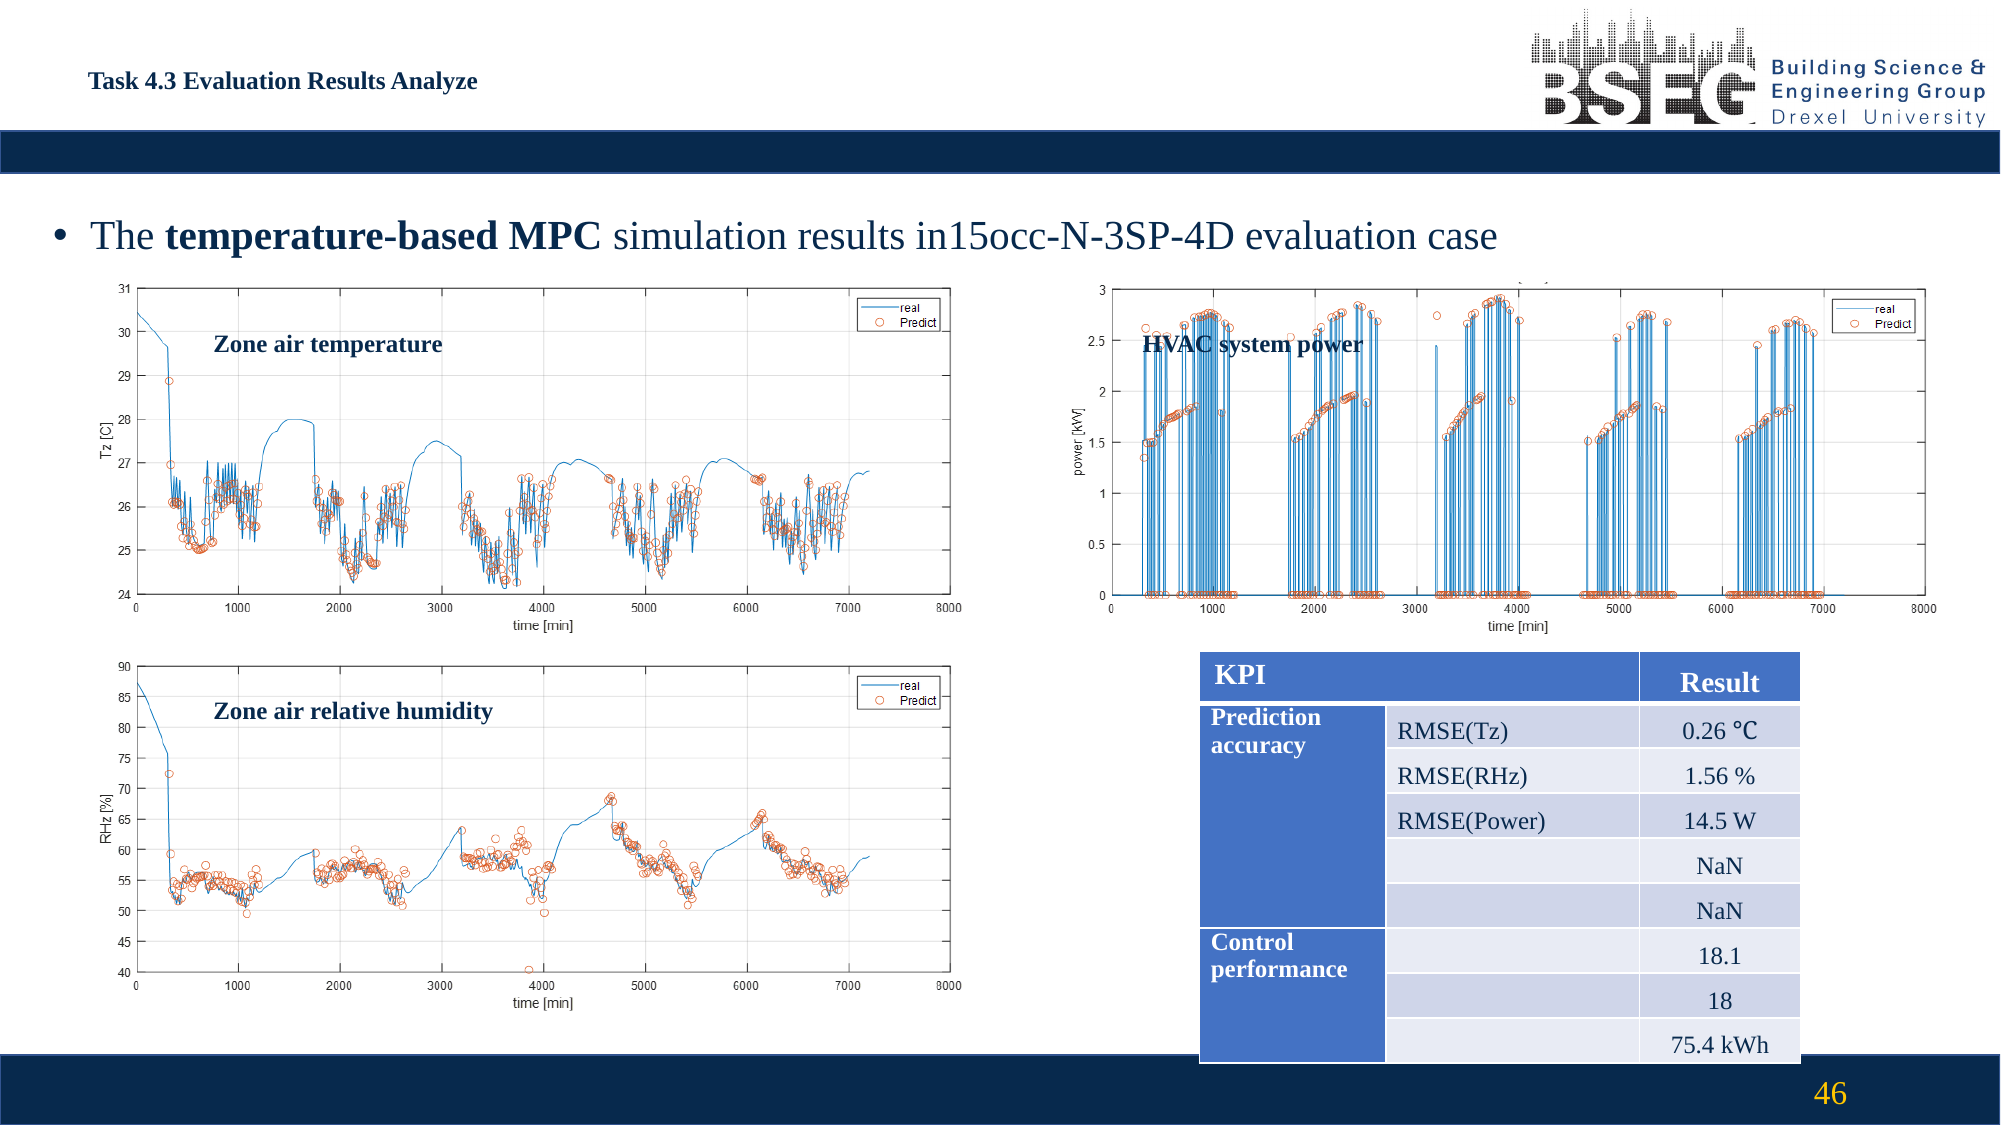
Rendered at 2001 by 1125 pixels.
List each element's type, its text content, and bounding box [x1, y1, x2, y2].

title Task 4.3 Evaluation Results Analyze [72, 59, 1863, 103]
slide_number 46 [1412, 1060, 1863, 1121]
picture [0, 254, 2001, 636]
picture [0, 659, 1050, 1012]
picture [1524, 7, 1994, 129]
list The temperature-based MPC simulation results in15occ-N-3SP-4D evaluation case [38, 206, 1542, 267]
